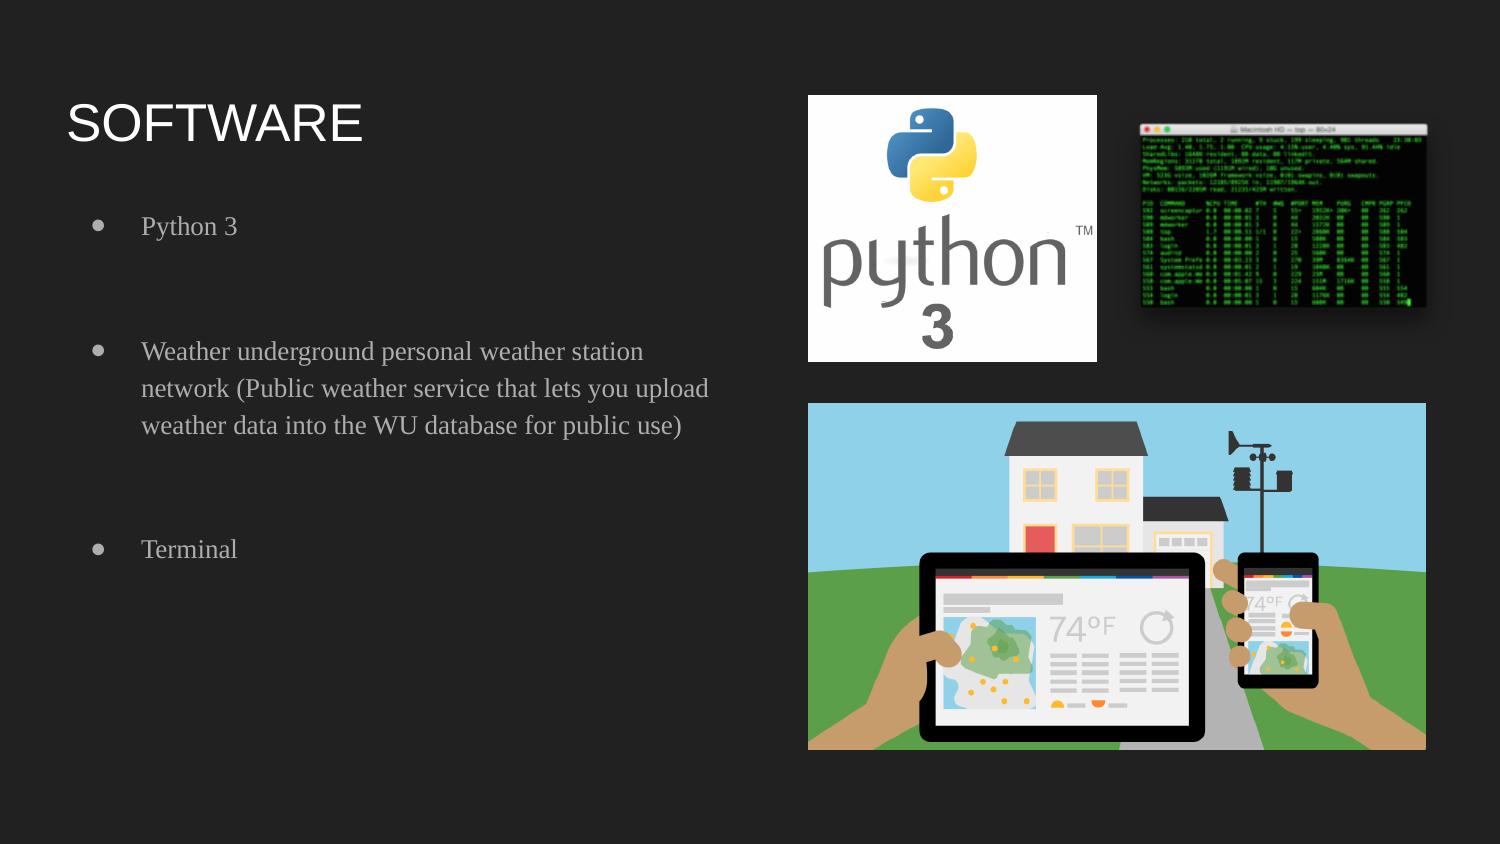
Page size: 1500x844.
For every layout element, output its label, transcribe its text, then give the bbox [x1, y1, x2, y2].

picture [1111, 108, 1457, 350]
picture [808, 95, 1098, 362]
picture [808, 403, 1426, 750]
list Python 3 Weather underground personal weather station network (Public weather service that lets you upload weather data into the WU database for public use) Terminal [51, 189, 742, 750]
title SOFTWARE [51, 72, 1449, 167]
